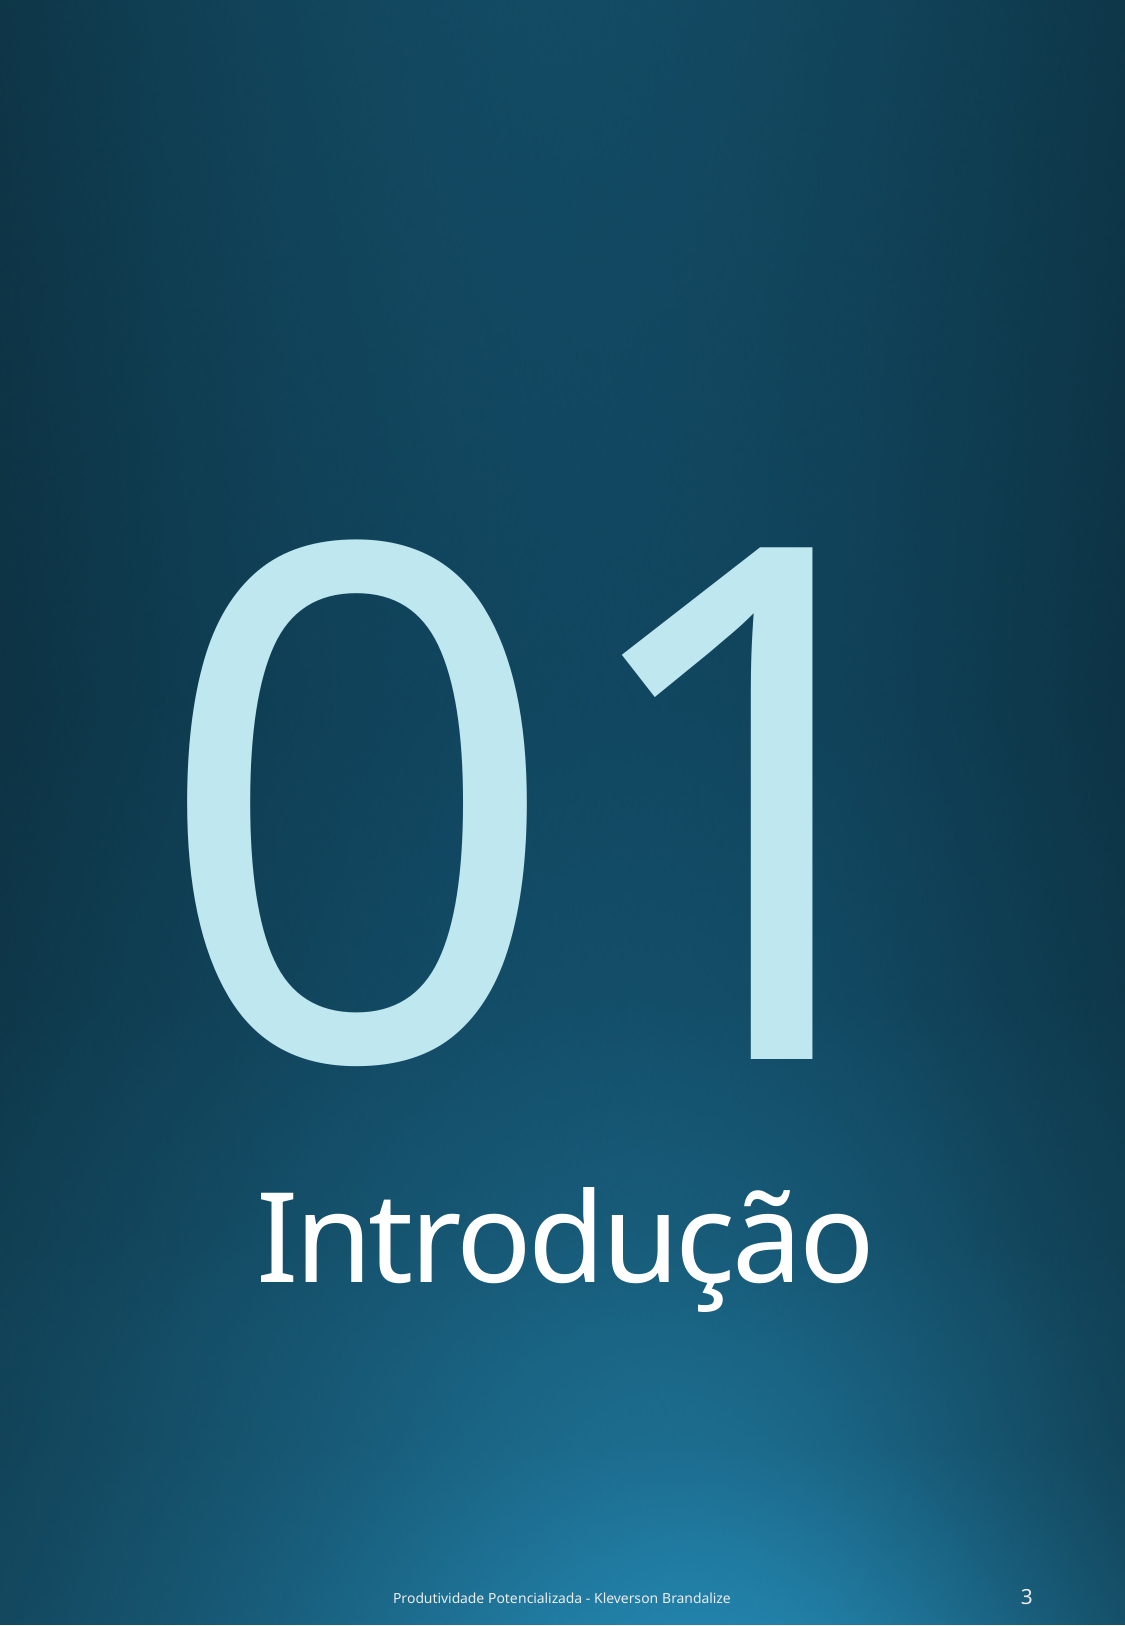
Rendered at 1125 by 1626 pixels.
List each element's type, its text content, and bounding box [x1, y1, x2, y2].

picture [0, 0, 1125, 1625]
slide_number 3 [794, 1554, 1048, 1625]
text_box 01 [255, 433, 866, 1169]
title Introdução [44, 1166, 1087, 1328]
footer Produtividade Potencializada - Kleverson Brandalize [372, 1554, 753, 1625]
